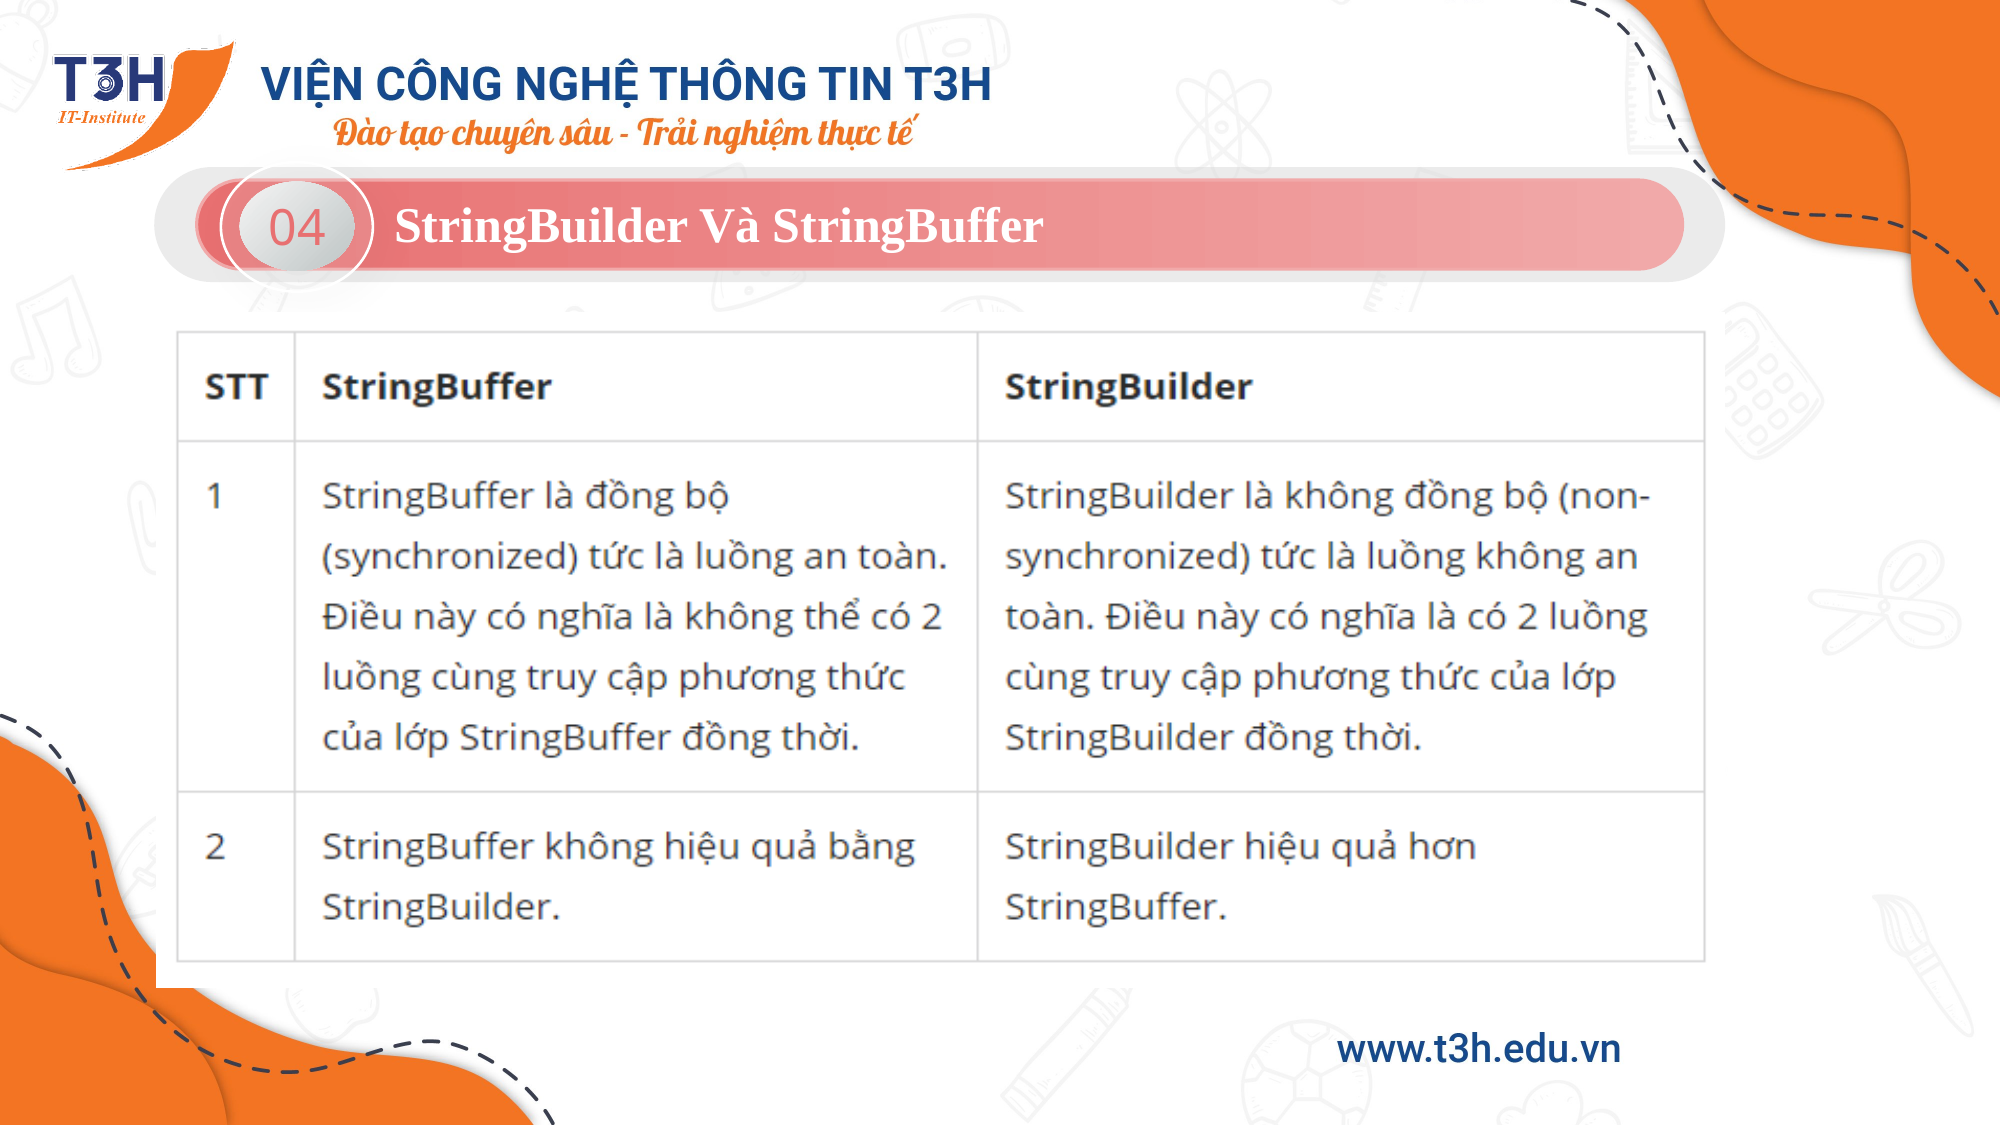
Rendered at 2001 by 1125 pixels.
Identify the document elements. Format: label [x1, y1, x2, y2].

text_box [220, 162, 373, 292]
text_box [154, 167, 220, 283]
picture [0, 0, 2000, 1125]
text_box [373, 167, 1726, 283]
